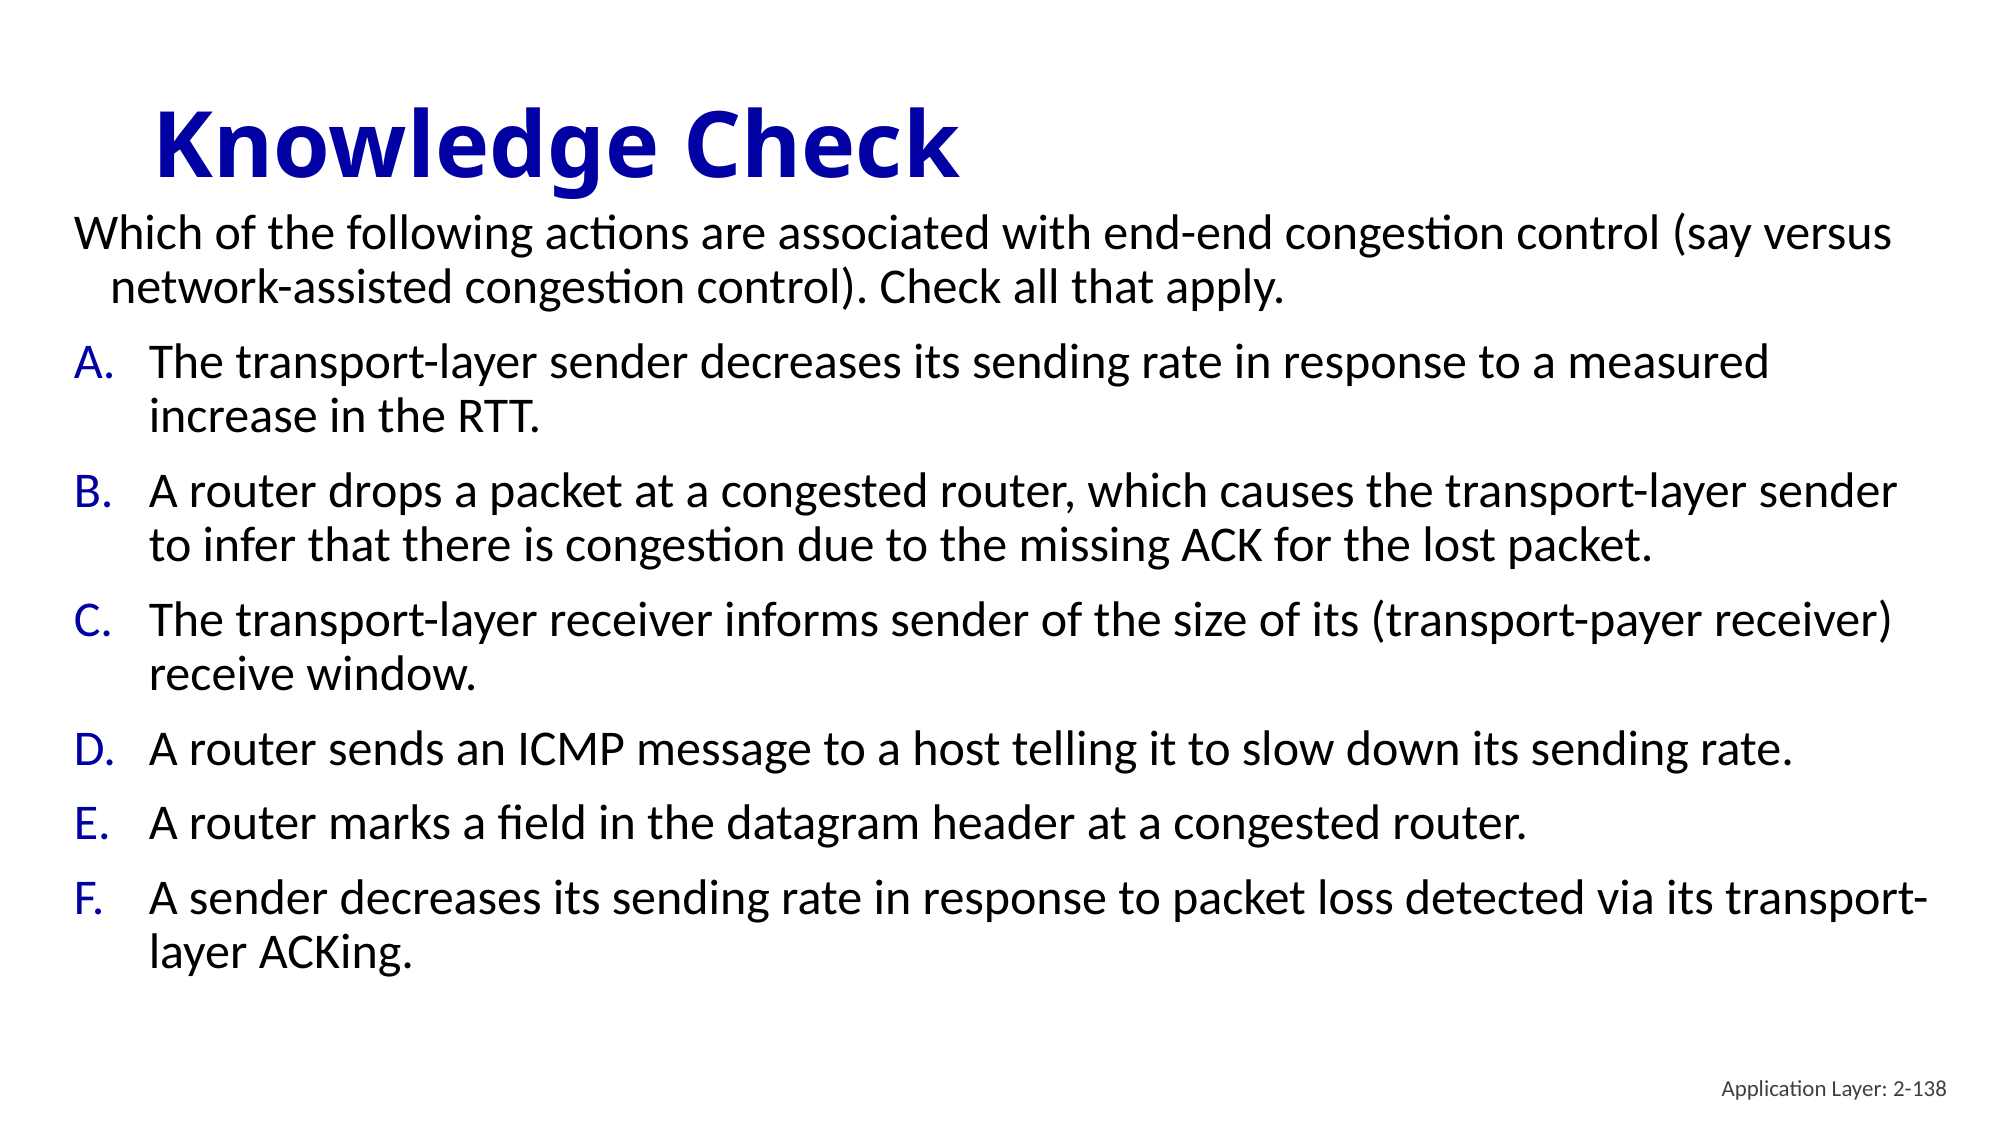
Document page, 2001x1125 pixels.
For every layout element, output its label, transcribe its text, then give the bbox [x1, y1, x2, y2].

title Knowledge Check [137, 74, 1863, 199]
text_box Which of the following actions are associated with end-end congestion control (say versus network-assisted congestion control). Check all that apply. The transport-layer sender decreases its sending rate in response to a measured increase in the RTT. A router drops a packet at a congested router, which causes the transport-layer sender to infer that there is congestion due to the missing ACK for the lost packet. The transport-layer receiver informs sender of the size of its (transport-payer receiver) receive window. A router sends an ICMP message to a host telling it to slow down its sending rate. A router marks a field in the datagram header at a congested router. A sender decreases its sending rate in response to packet loss detected via its transport-layer ACKing. [37, 199, 1963, 1036]
slide_number Application Layer: 2-138 [1512, 1056, 1963, 1117]
